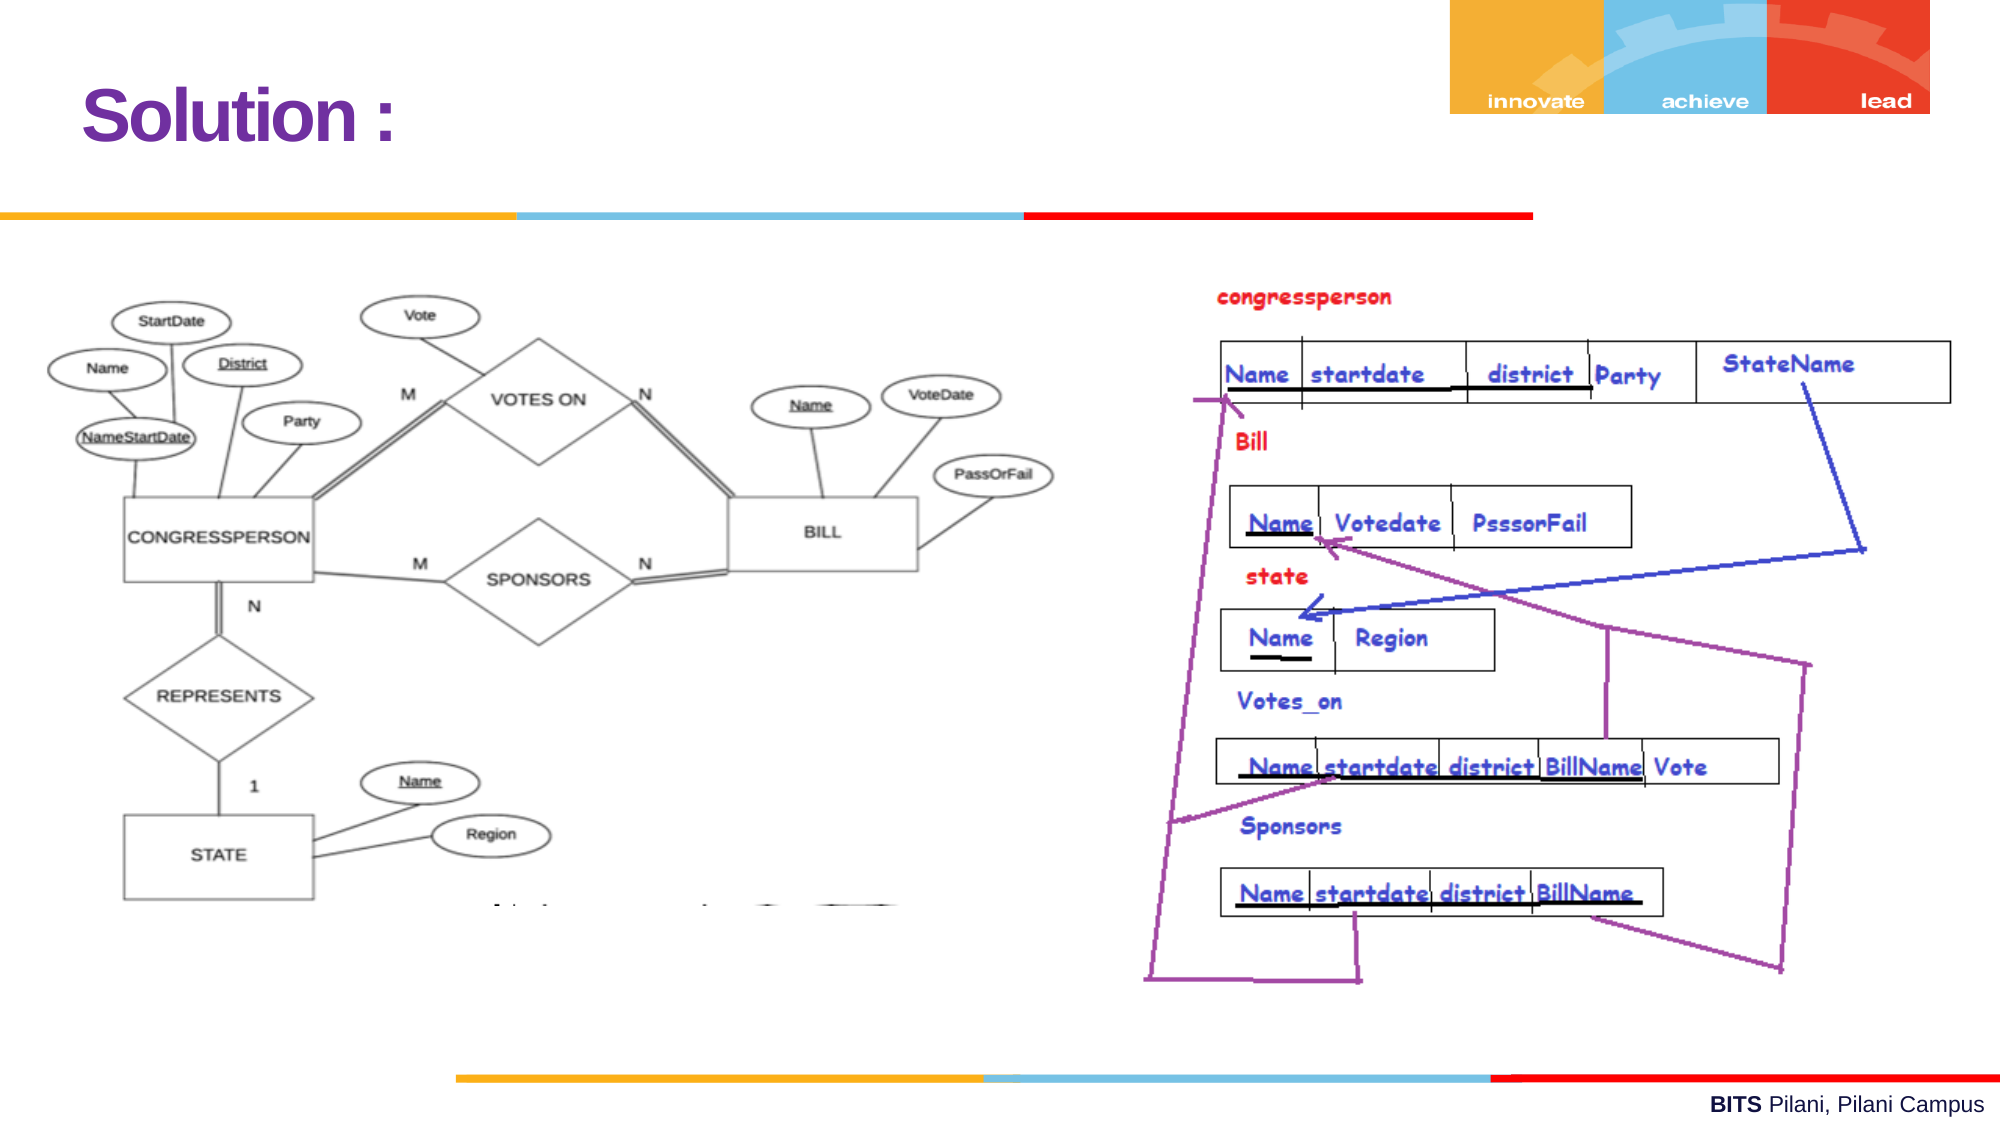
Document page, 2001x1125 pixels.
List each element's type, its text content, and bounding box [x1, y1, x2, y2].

picture [1449, 0, 1930, 114]
picture [35, 252, 1956, 991]
list Solution : [66, 24, 1450, 213]
